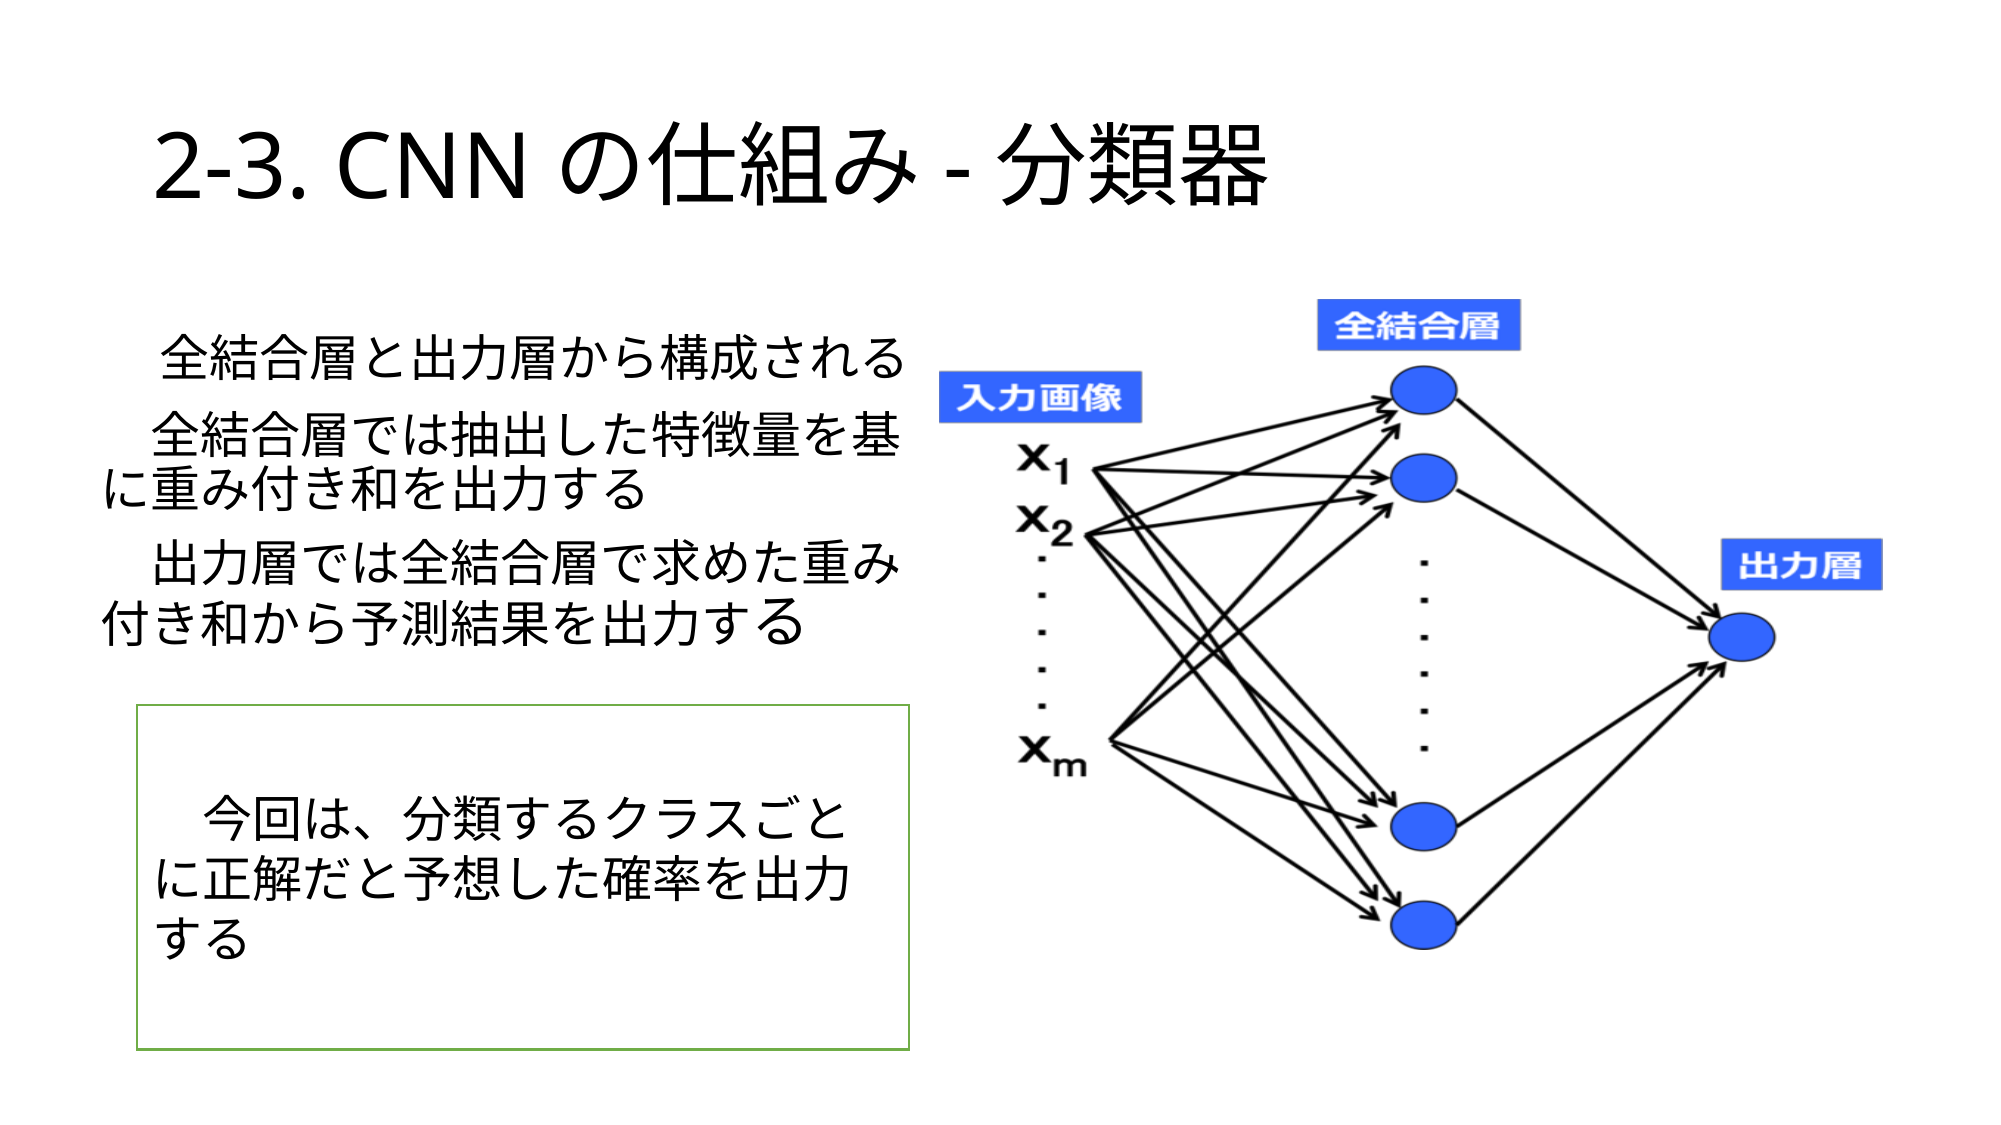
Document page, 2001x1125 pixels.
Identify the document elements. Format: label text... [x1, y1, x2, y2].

title 2-3. CNNの仕組み-分類器 [137, 59, 1863, 278]
list 全結合層と出力層から構成される 全結合層では抽出した特徴量を基に重み付き和を出力する 出力層では全結合層で求めた重み付き和から予測結果を出力する [85, 318, 939, 858]
text_box 今回は、分類するクラスごとに正解だと予想した確率を出力する [136, 704, 910, 1051]
picture [939, 299, 1883, 950]
